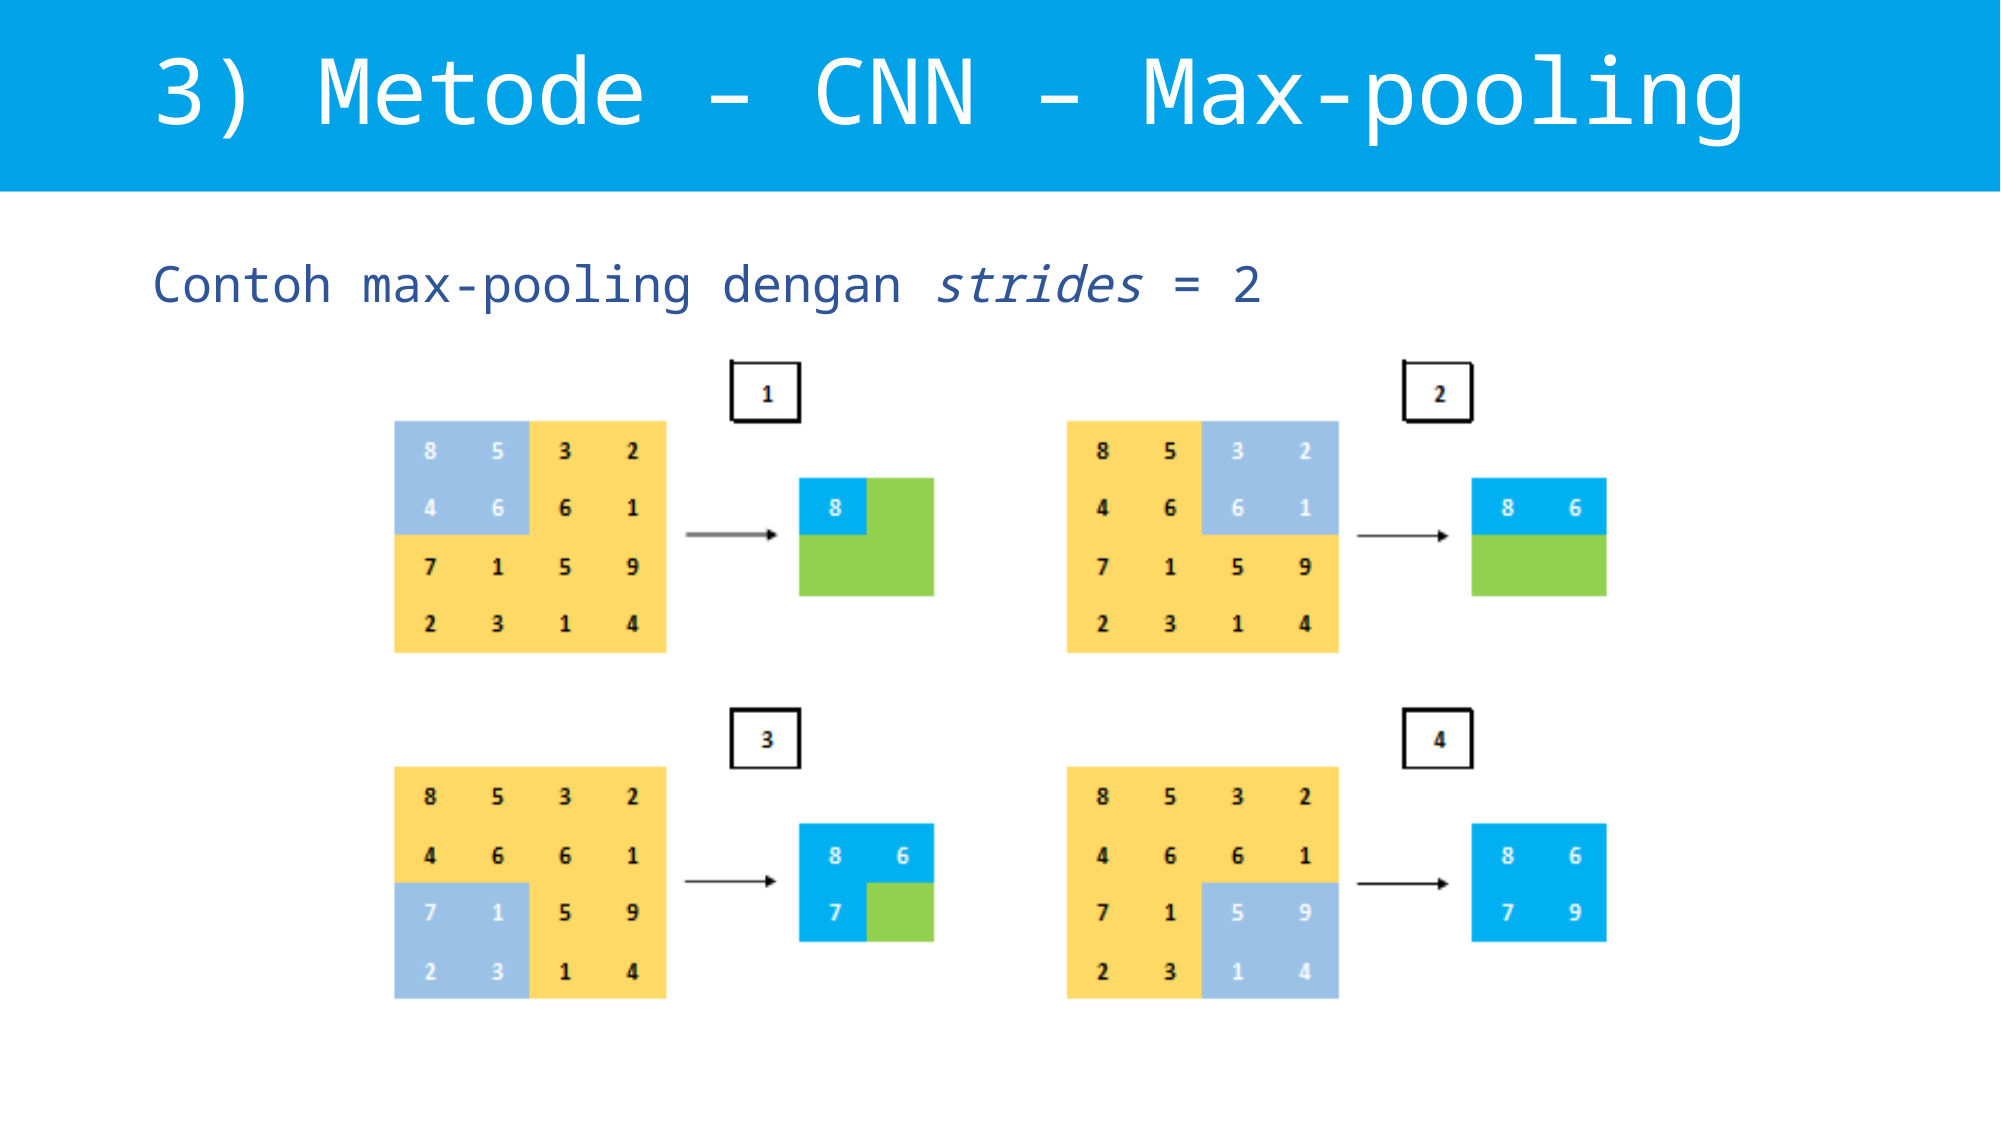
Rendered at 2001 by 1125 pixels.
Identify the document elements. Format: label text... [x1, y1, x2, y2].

picture [0, 192, 2001, 1125]
list Contoh max-pooling dengan strides = 2 [137, 251, 1863, 1053]
title 3) Metode – CNN – Max-pooling [137, 20, 1766, 169]
